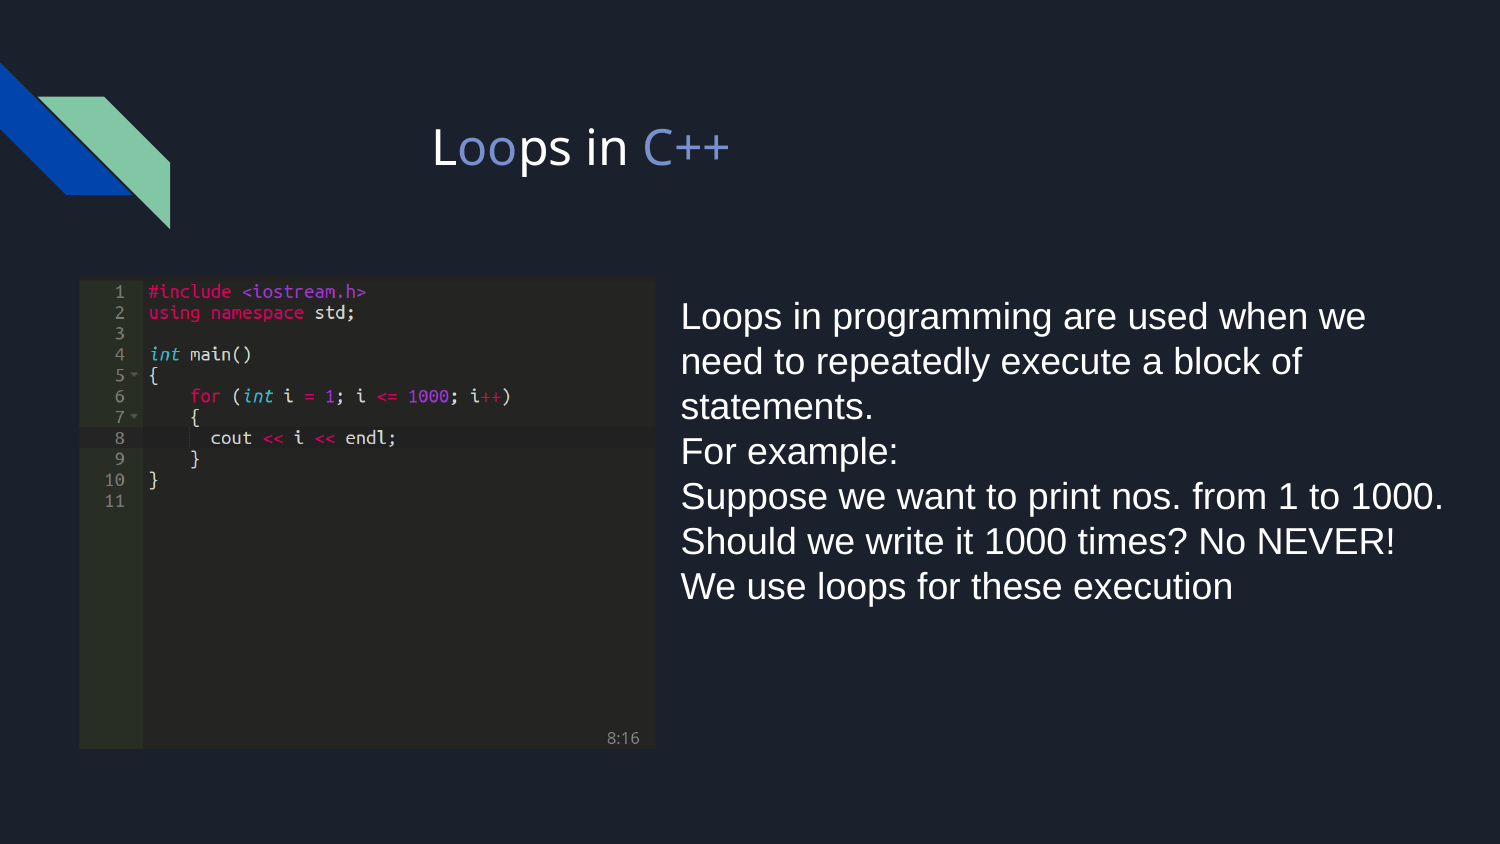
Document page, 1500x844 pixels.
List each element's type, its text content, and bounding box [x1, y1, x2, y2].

list Loops in C++ [416, 91, 1020, 196]
text_box [33, 255, 501, 605]
title Loops in programming are used when we need to repeatedly execute a block of statements. For example: Suppose we want to print nos. from 1 to 1000. Should we write it 1000 times? No NEVER! We use loops for these execution [665, 276, 1500, 607]
picture [79, 276, 656, 749]
